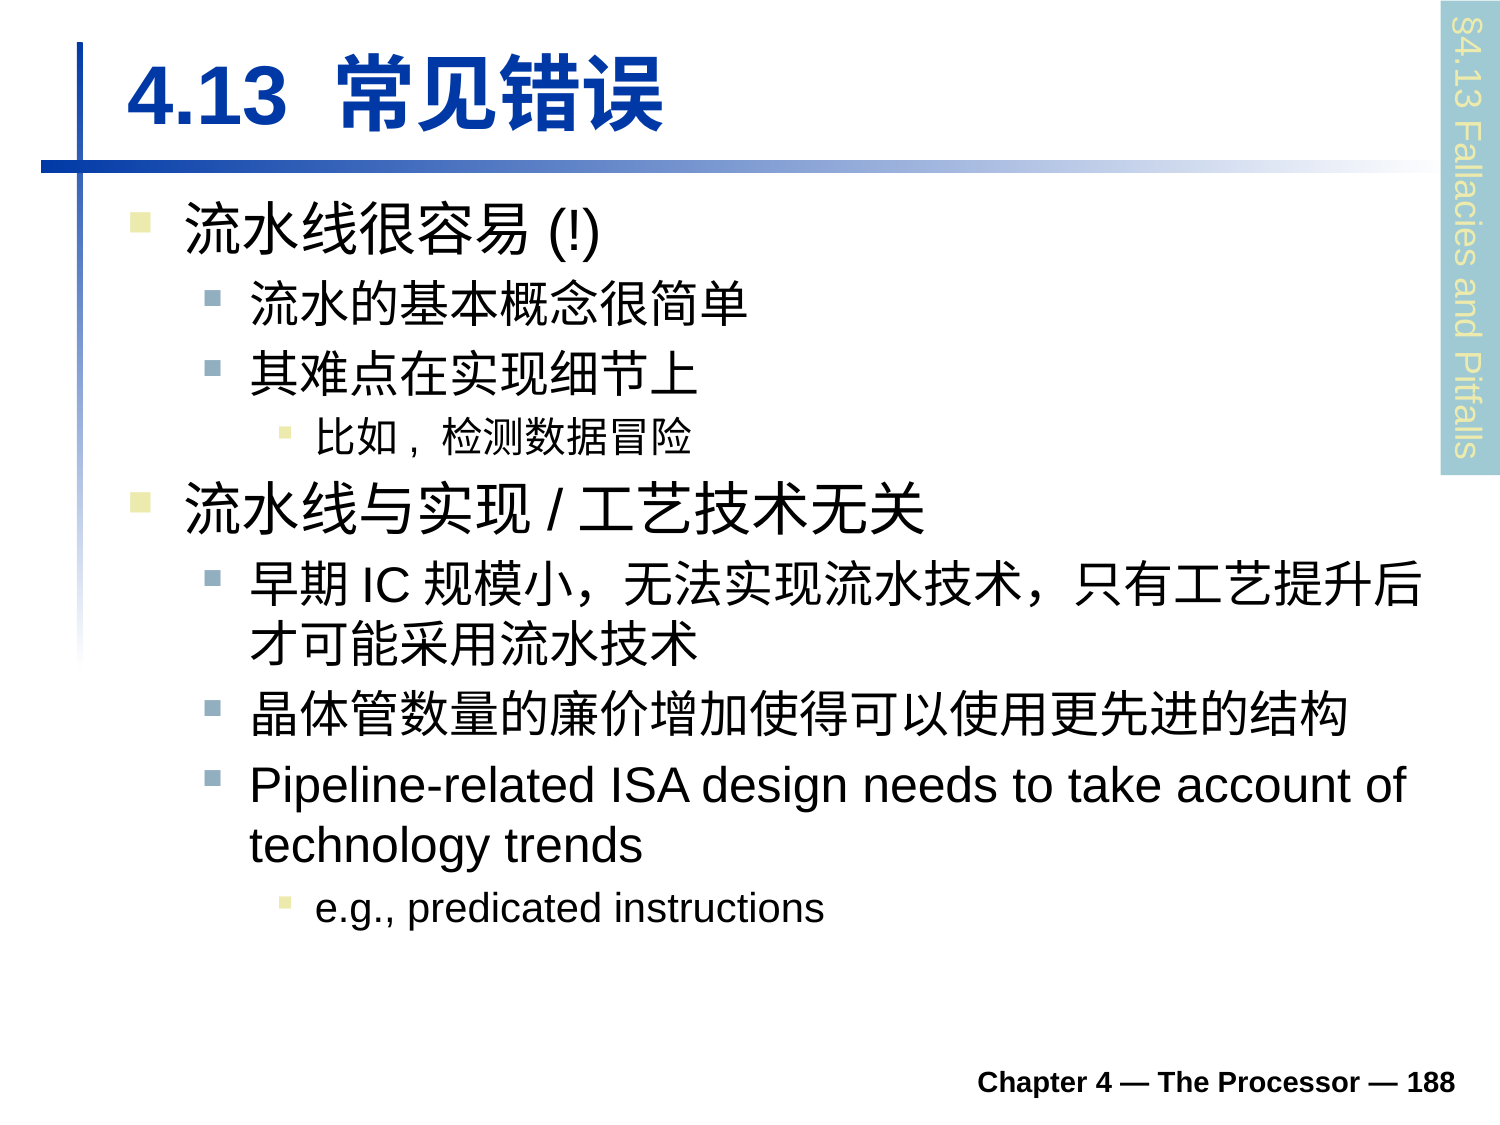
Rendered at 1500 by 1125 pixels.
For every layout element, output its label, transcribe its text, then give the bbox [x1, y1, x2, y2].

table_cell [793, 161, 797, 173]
table_cell 3 [722, 161, 726, 173]
text_box §4.13 Fallacies and Pitfalls [1440, 0, 1500, 476]
title 4.13 常见错误 [112, 32, 1440, 149]
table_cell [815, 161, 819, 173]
table_cell 3 [700, 161, 706, 173]
list 流水线很容易(!) 流水的基本概念很简单 其难点在实现细节上 比如, 检测数据冒险 流水线与实现/工艺技术无关 早期IC规模小，无法实现流水技术，只有工艺提升后才可能采用流水技术 晶体管数量的廉价增加使得可以使用更先进的结构 Pipeline-related ISA design needs to take account of technology trends e.g., predicated instructions [112, 184, 1469, 1024]
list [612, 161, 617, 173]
table_cell Yes [667, 161, 672, 173]
footer Chapter 4 — The Processor — 188 [277, 1046, 1471, 1106]
